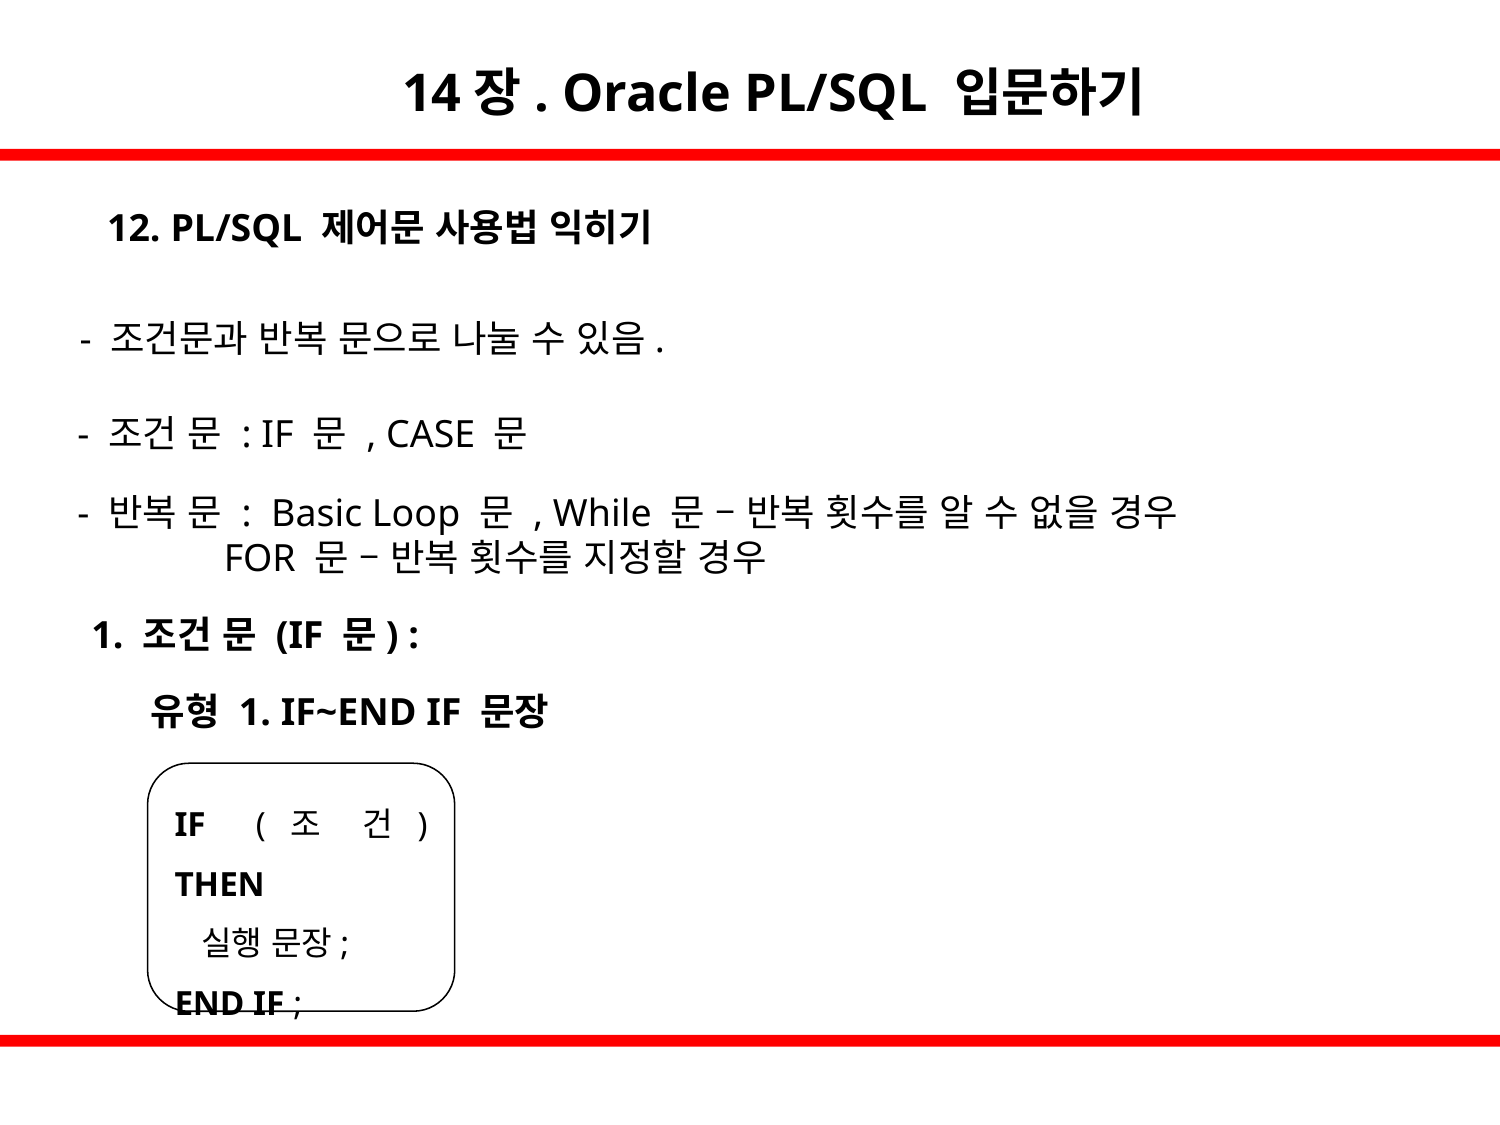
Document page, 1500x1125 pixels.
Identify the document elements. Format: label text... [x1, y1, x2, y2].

text_box - 조건문과 반복 문으로 나눌 수 있음. [63, 289, 1130, 383]
text_box [0, 147, 1500, 163]
text_box [0, 1033, 1500, 1049]
text_box 유형 1. IF~END IF 문장 [134, 667, 669, 753]
text_box IF (조 건) THEN 실행 문장; END IF ; [147, 763, 455, 1012]
text_box - 조건 문 : IF 문 , CASE 문 [51, 383, 1366, 466]
text_box 14장. Oracle PL/SQL 입문하기 [204, 0, 1343, 151]
text_box - 반복 문 : Basic Loop 문 , While 문 – 반복 횟수를 알 수 없을 경우 FOR 문 – 반복 횟수를 지정할 경우 [51, 466, 1366, 647]
text_box 12. PL/SQL 제어문 사용법 익히기 [92, 196, 668, 256]
text_box 1. 조건 문 (IF 문) : [75, 584, 504, 683]
